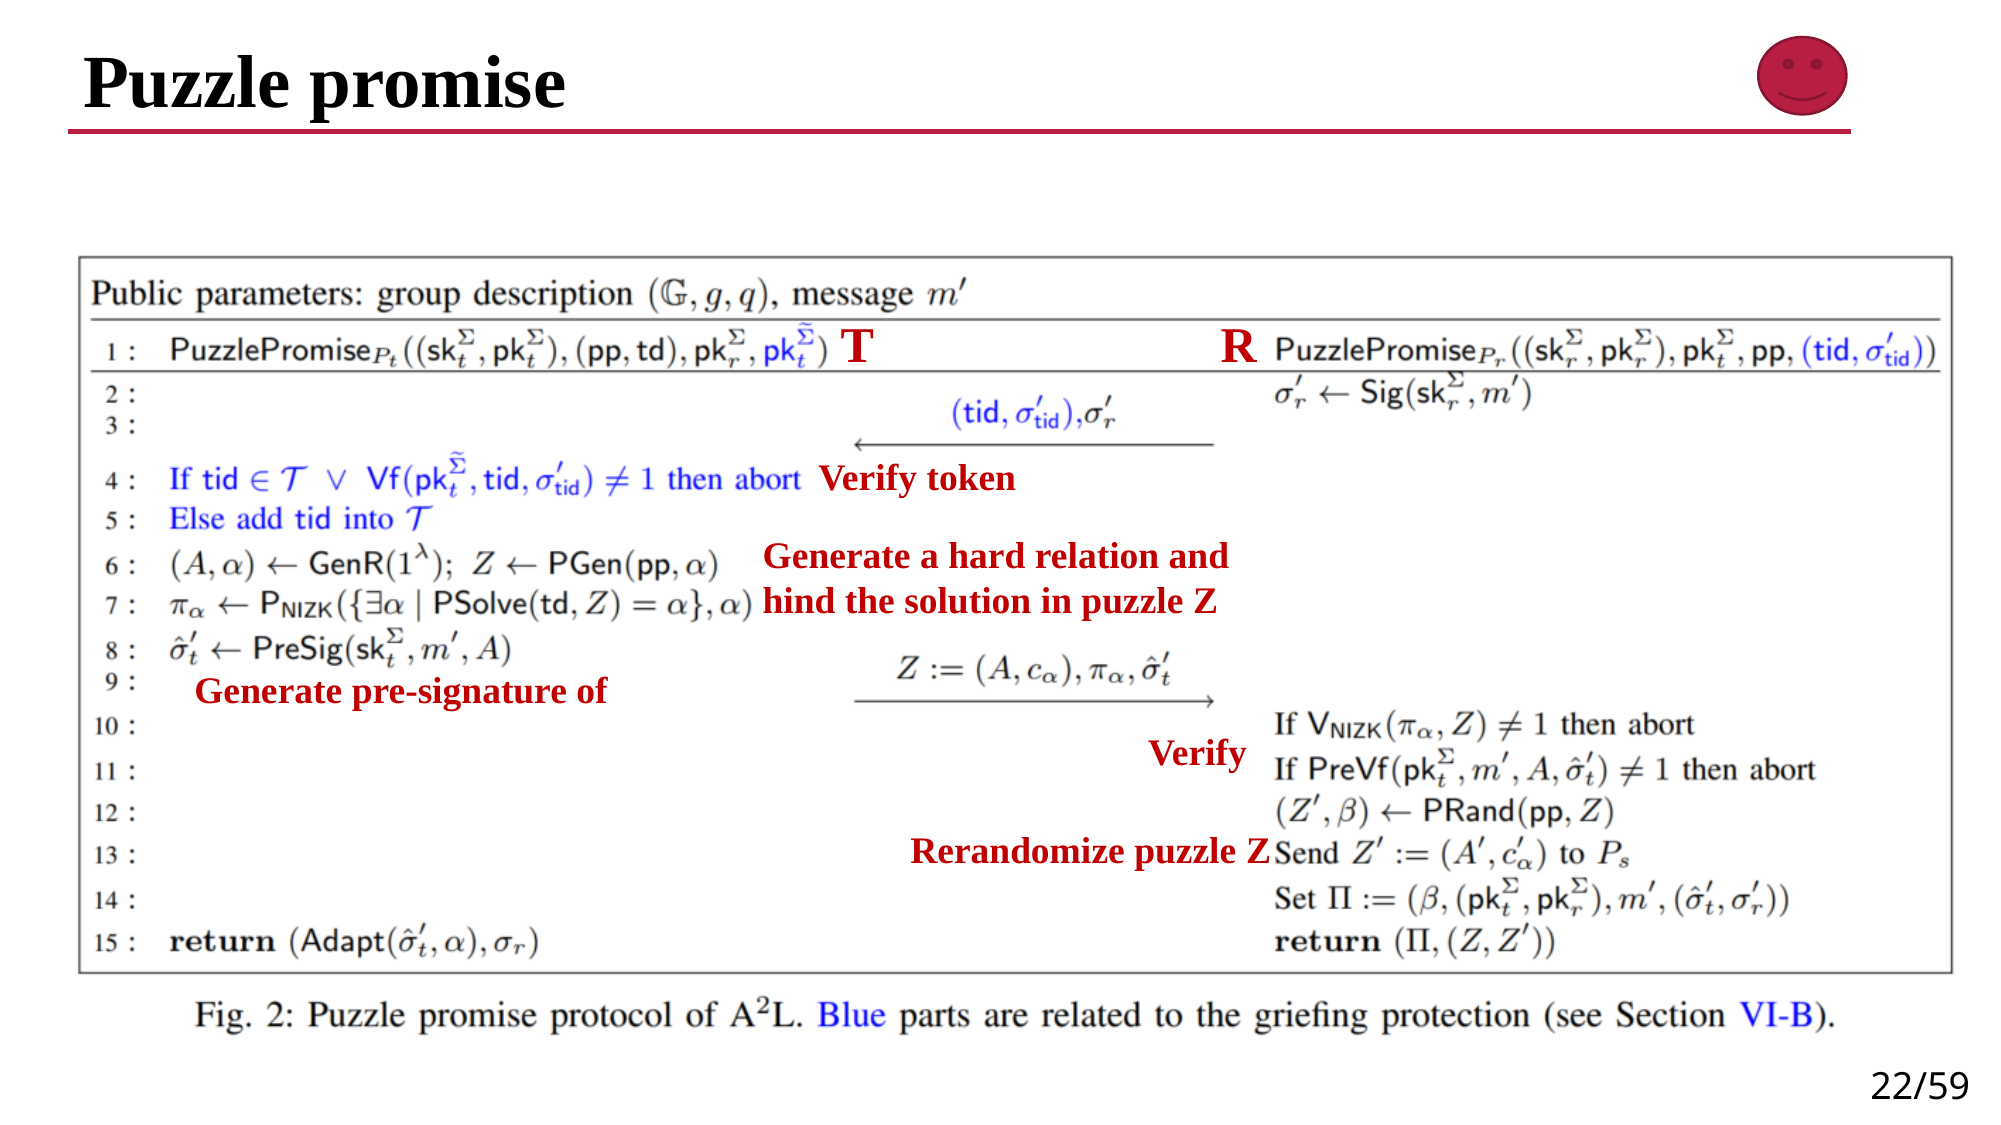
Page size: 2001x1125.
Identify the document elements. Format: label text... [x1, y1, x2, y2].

text_box [1756, 35, 1848, 116]
picture [70, 249, 1961, 1039]
title Puzzle promise [68, 35, 1644, 208]
